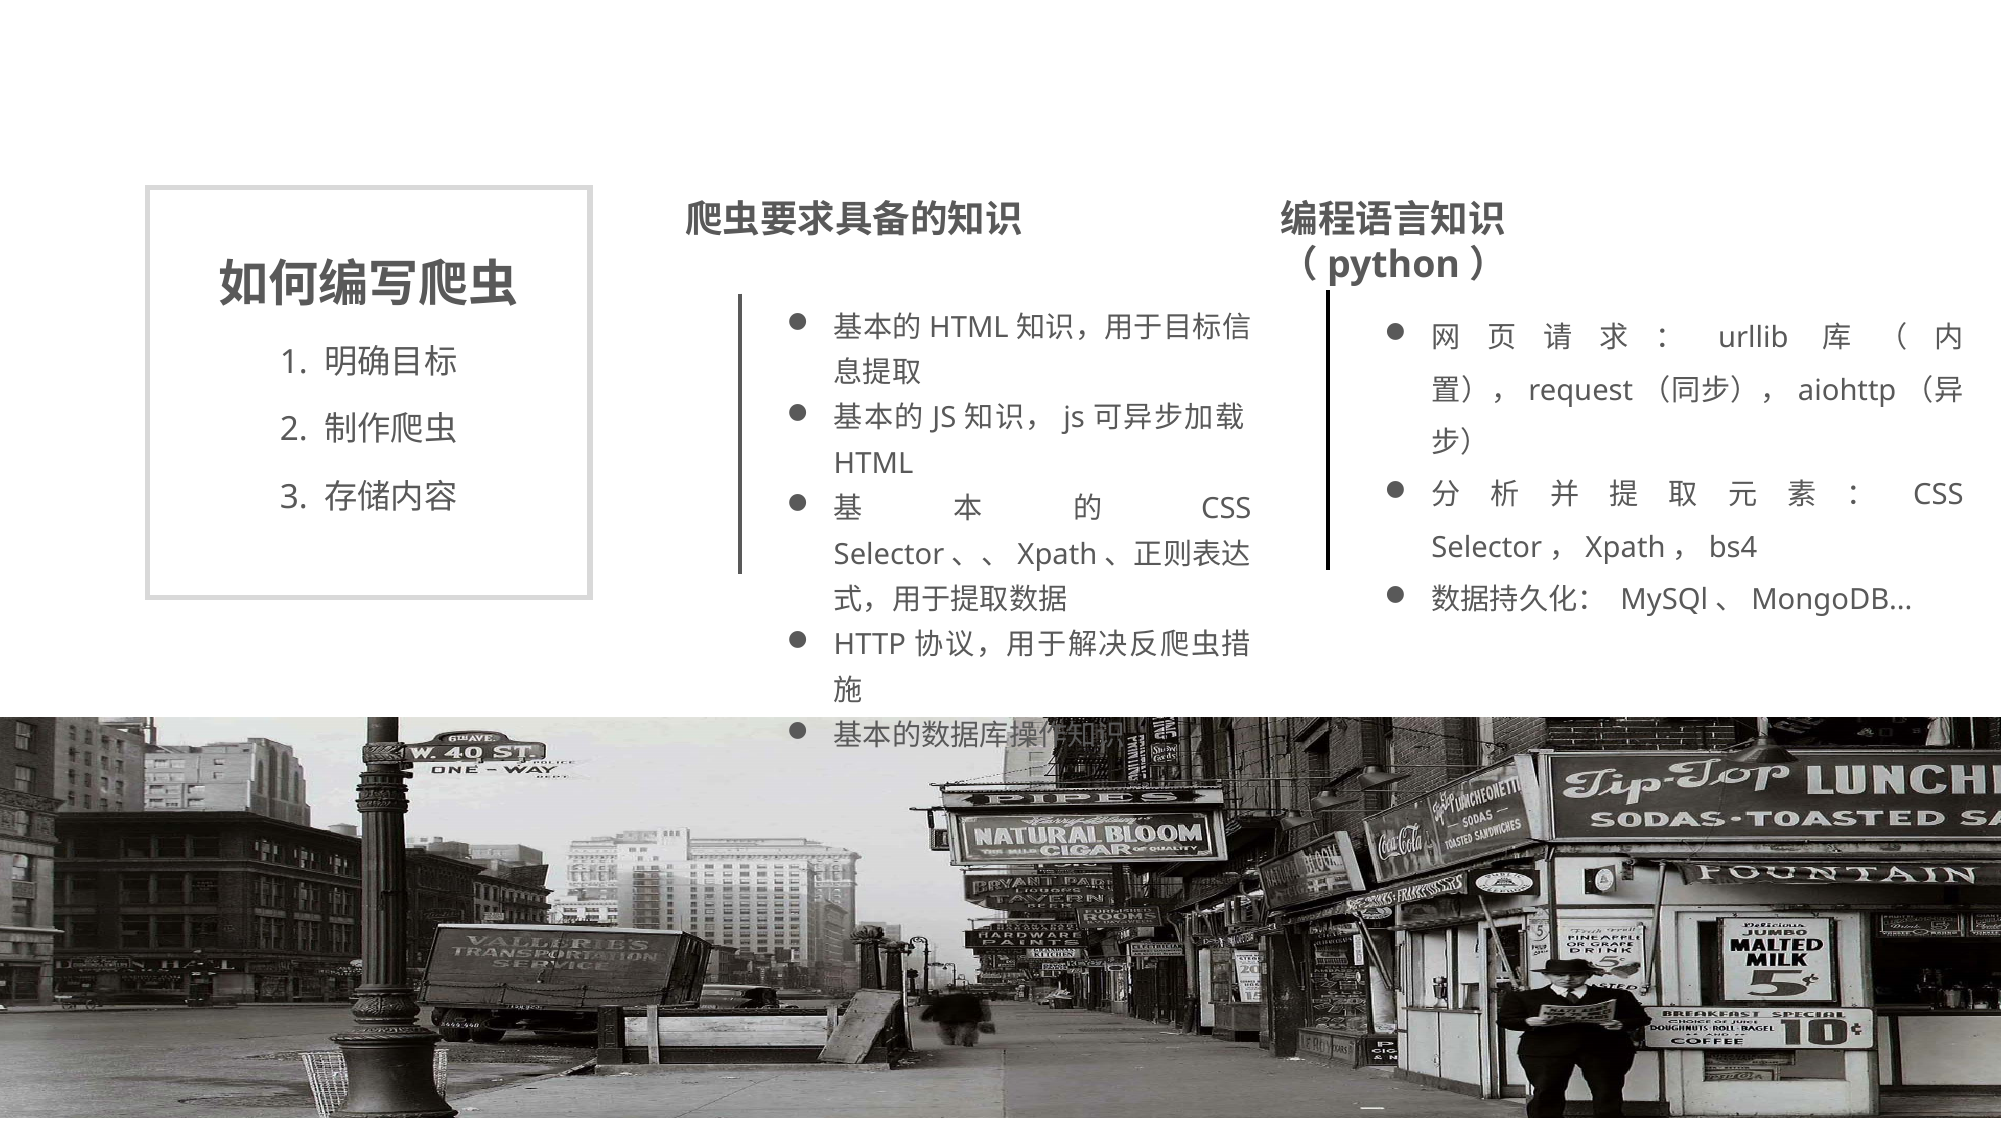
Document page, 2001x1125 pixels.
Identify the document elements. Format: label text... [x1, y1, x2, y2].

text_box 基本的HTML知识，用于目标信息提取 基本的JS知识，js可异步加载HTML 基本的CSS Selector、、Xpath、正则表达式，用于提取数据 HTTP协议，用于解决反爬虫措施 基本的数据库操作知识 [772, 290, 1267, 759]
text_box 网页请求：urllib库（内置），request（同步），aiohttp（异步） 分析并提取元素：CSS Selector，Xpath，bs4 数据持久化： MySQl、MongoDB... [1369, 293, 1979, 624]
text_box 编程语言知识（python） [1265, 187, 1709, 293]
text_box [0, 717, 2000, 1119]
text_box 如何编写爬虫 1. 明确目标 2. 制作爬虫 3. 存储内容 [146, 186, 591, 599]
text_box 爬虫要求具备的知识 [670, 187, 1106, 248]
